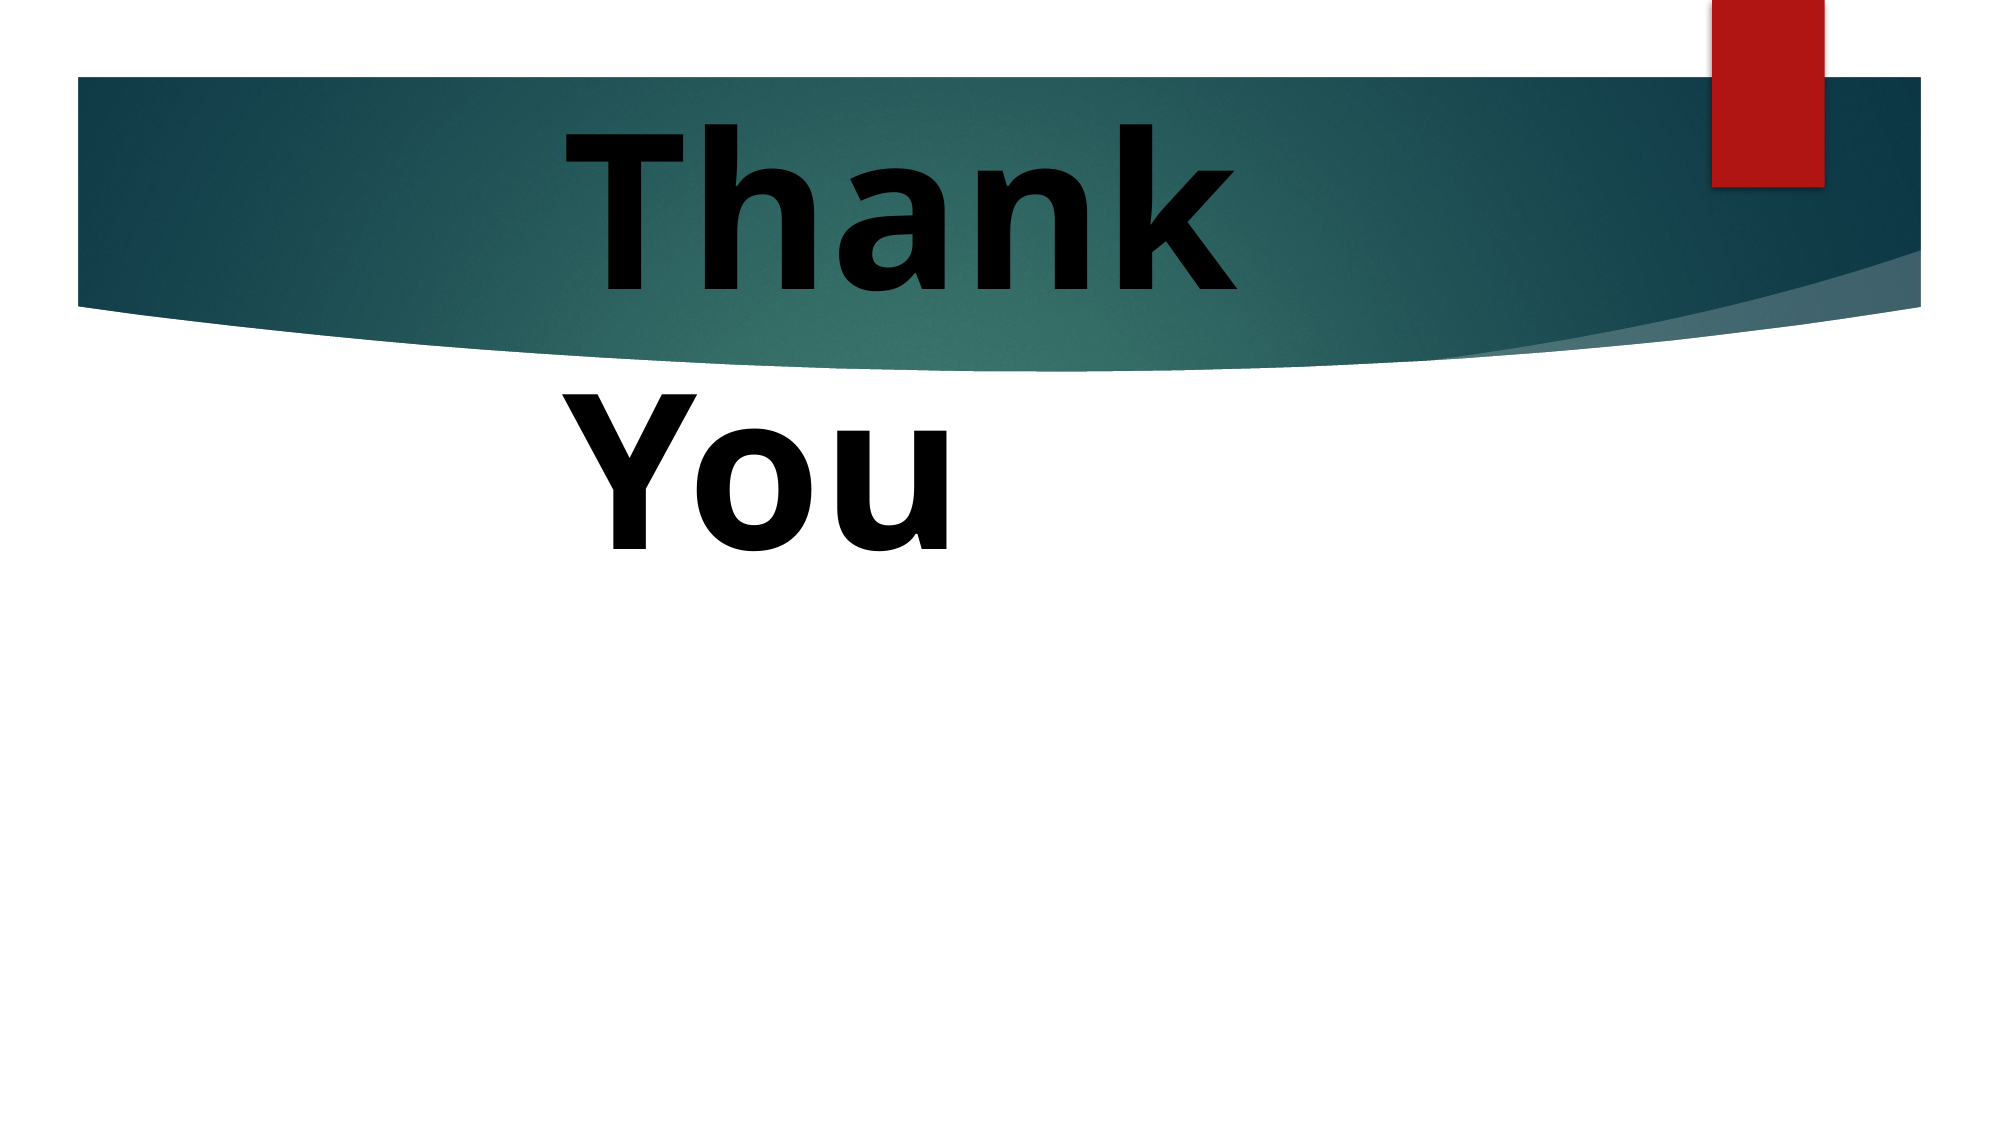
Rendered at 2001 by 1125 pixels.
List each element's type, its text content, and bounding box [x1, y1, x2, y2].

picture [79, 78, 546, 354]
picture [1638, 78, 1920, 325]
text_box Thank You [546, 64, 1638, 601]
